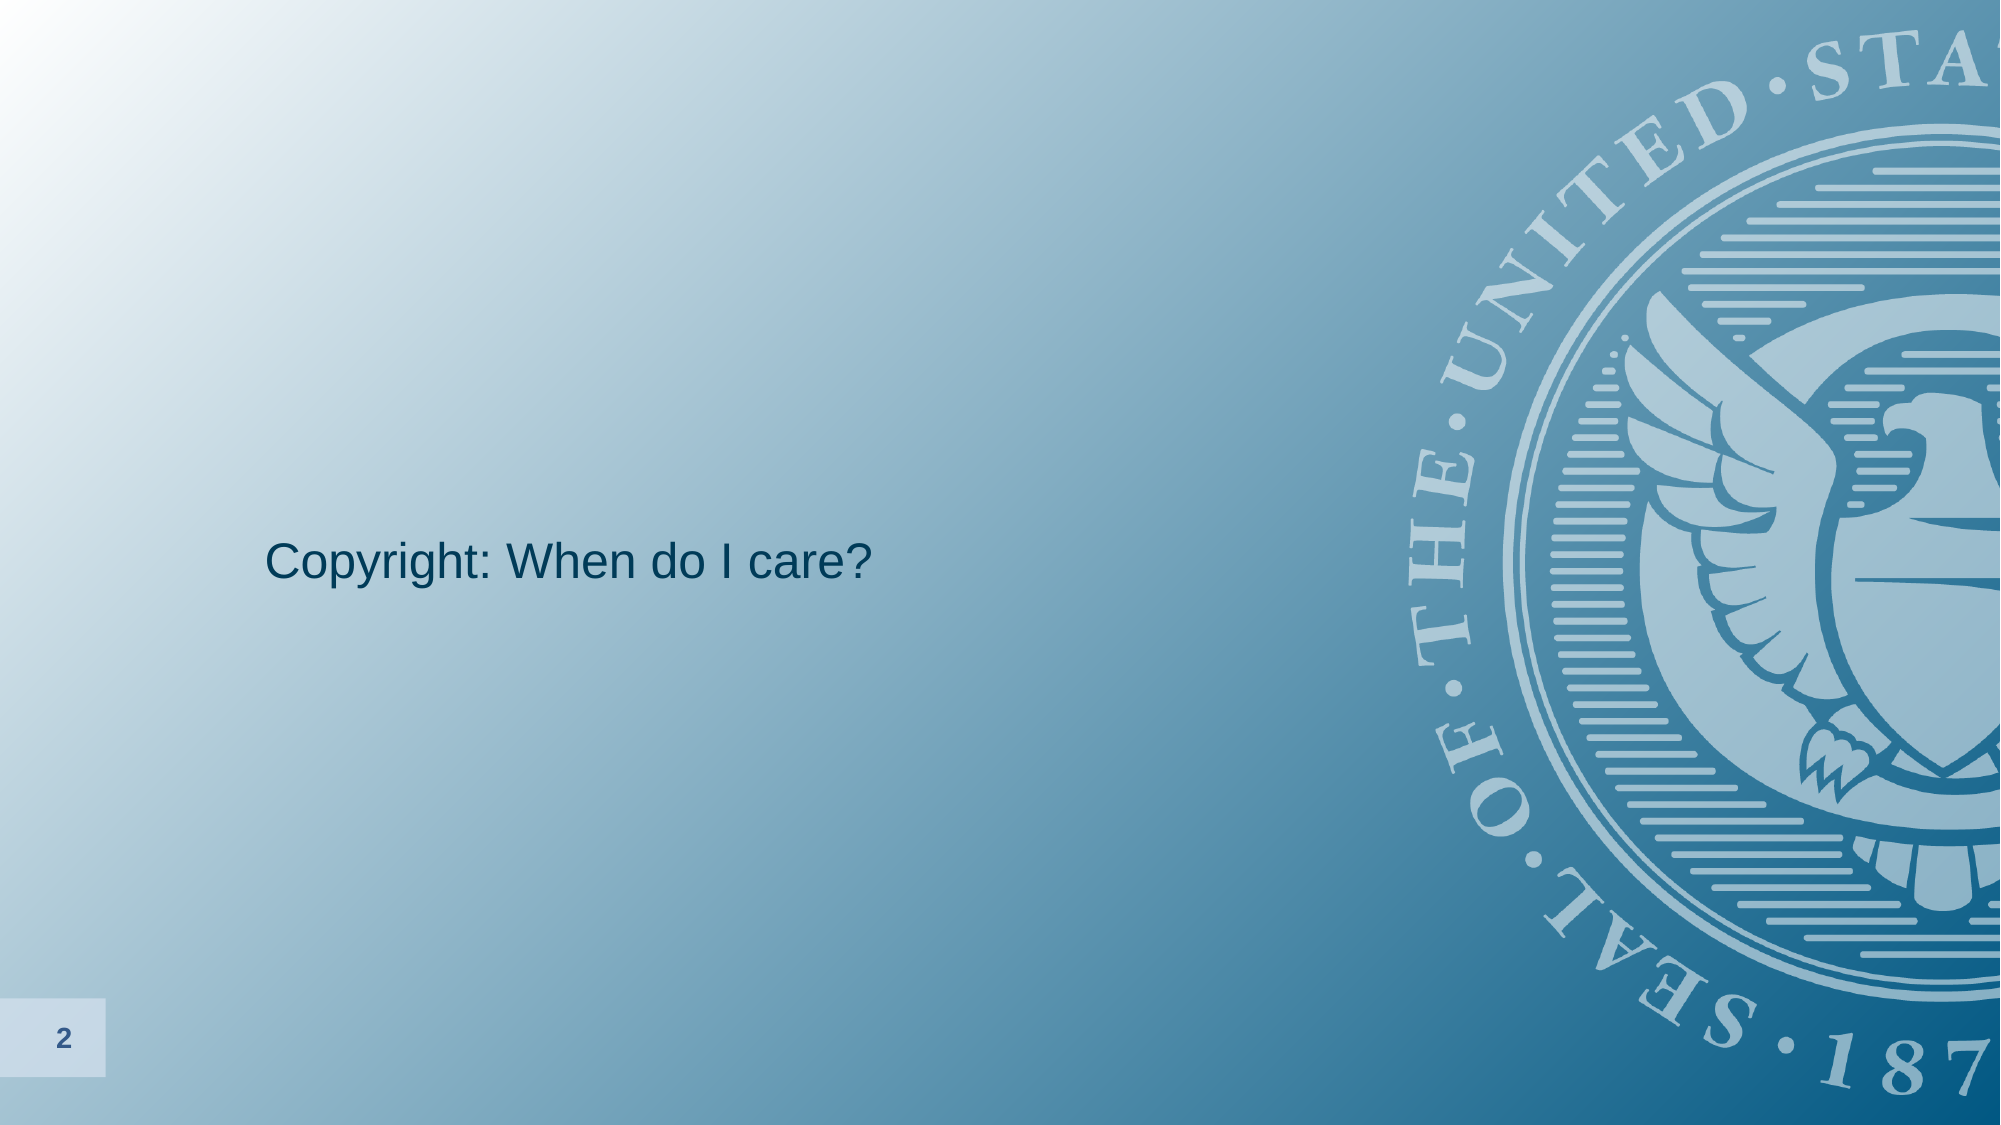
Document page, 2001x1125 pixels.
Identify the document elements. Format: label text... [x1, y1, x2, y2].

title Copyright: When do I care? [249, 398, 1439, 727]
picture [1586, 711, 2000, 1125]
